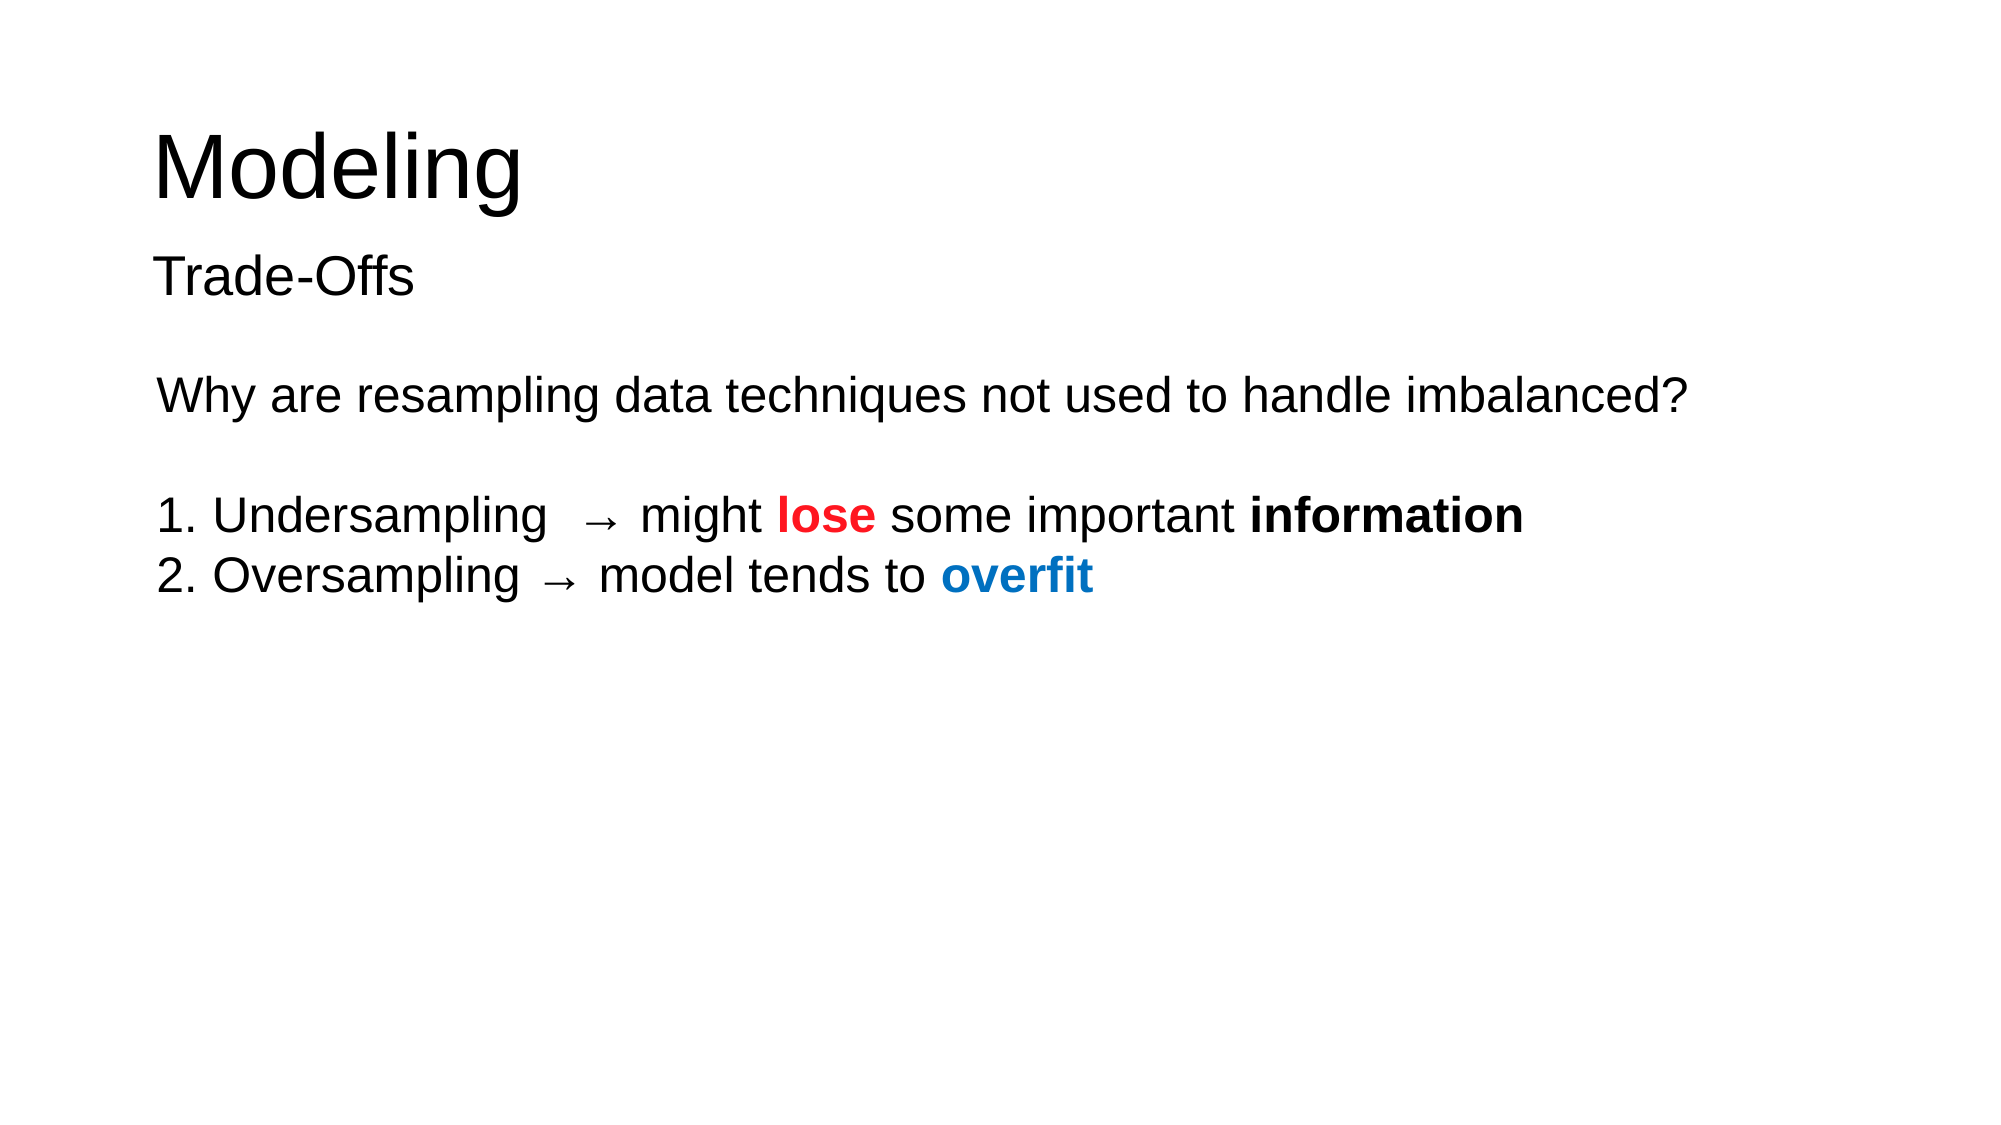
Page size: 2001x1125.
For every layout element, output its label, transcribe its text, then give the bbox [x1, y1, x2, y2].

text_box Trade-Offs [137, 240, 1863, 316]
title Modeling [137, 60, 1863, 240]
text_box Why are resampling data techniques not used to handle imbalanced? Undersampling → might lose some important information Oversampling → model tends to overfit [141, 355, 1863, 610]
